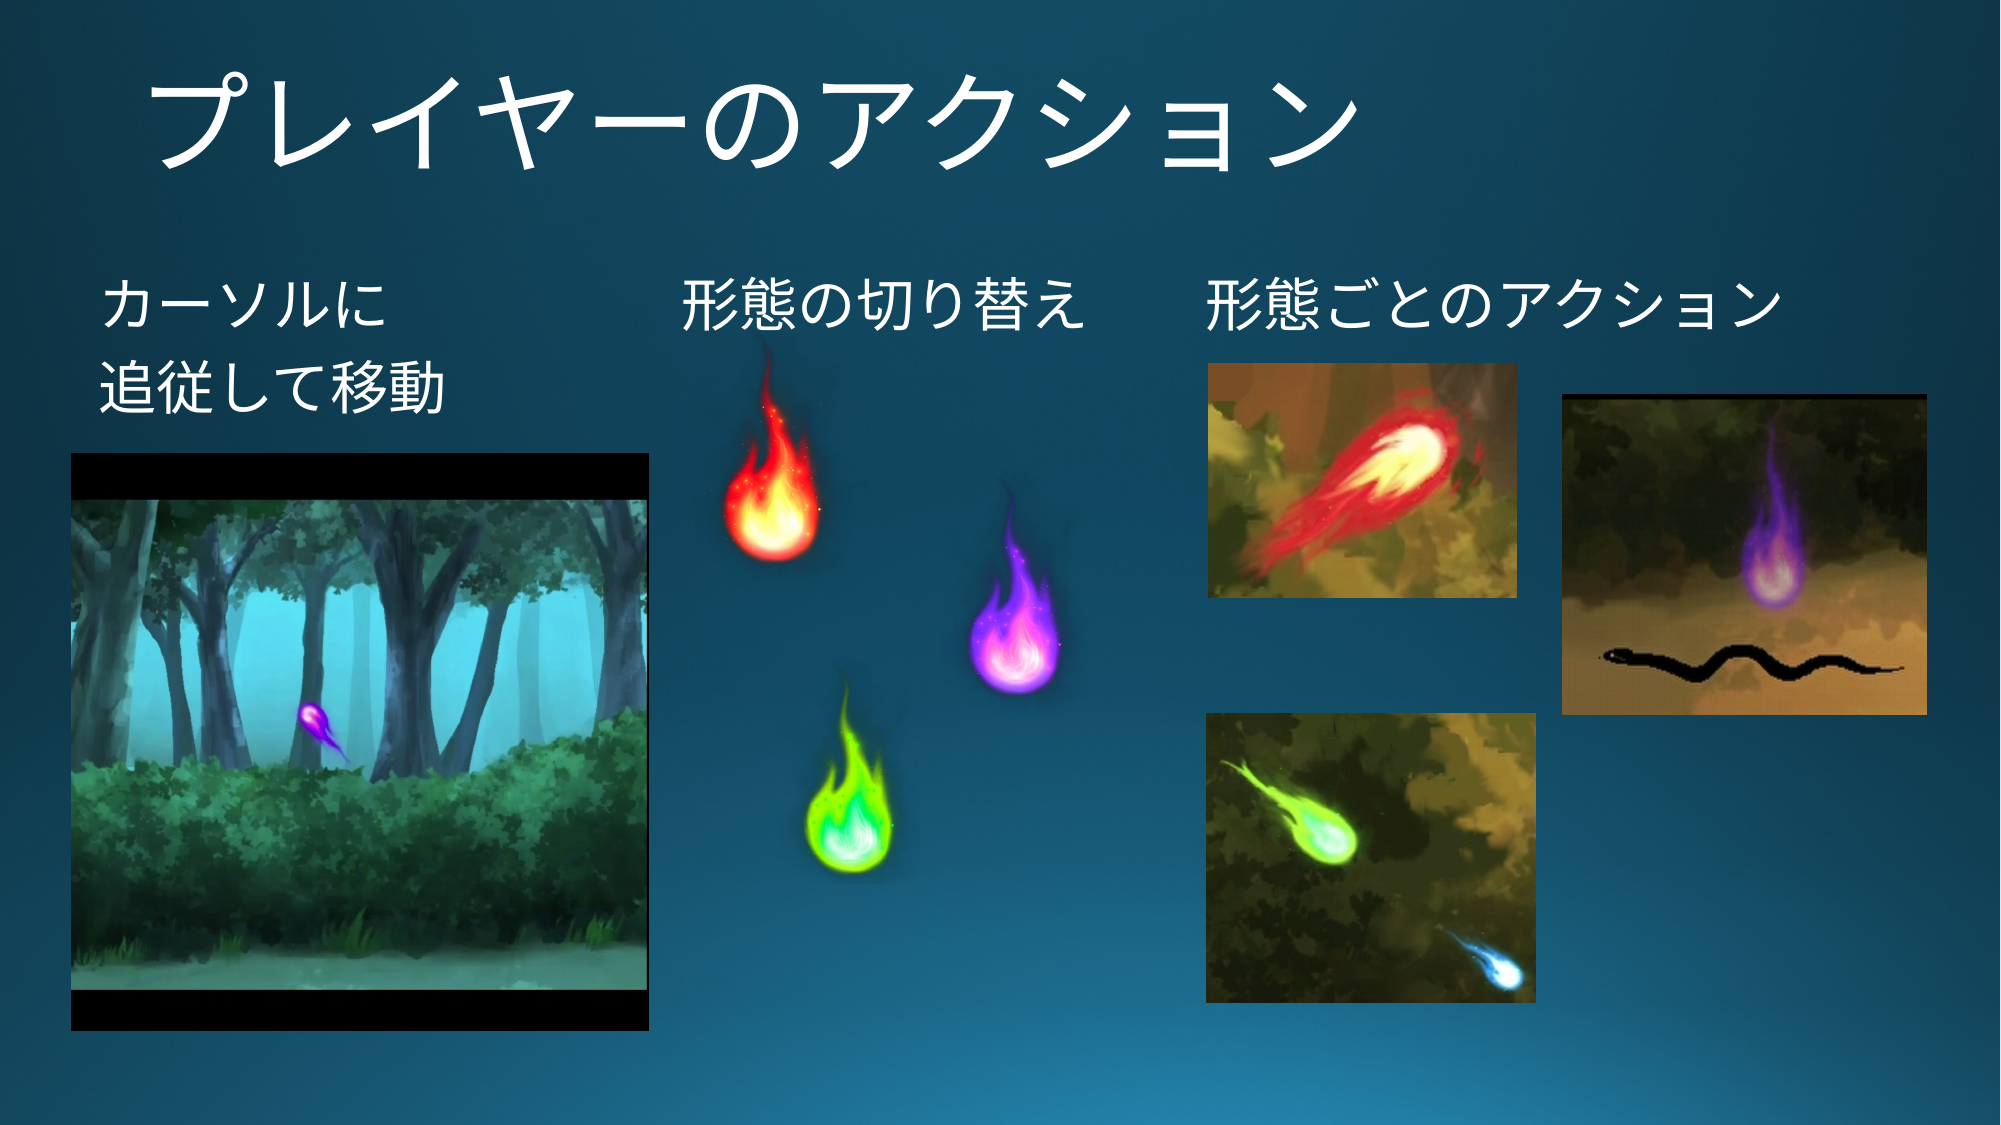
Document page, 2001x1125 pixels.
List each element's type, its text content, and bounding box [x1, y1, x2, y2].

list カーソルに 形態の切り替え 形態ごとのアクション 追従して移動 Shiftでステルス [83, 268, 1832, 1088]
title プレイヤーのアクション [122, 20, 1848, 238]
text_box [70, 452, 650, 1032]
picture [0, 0, 2001, 1125]
